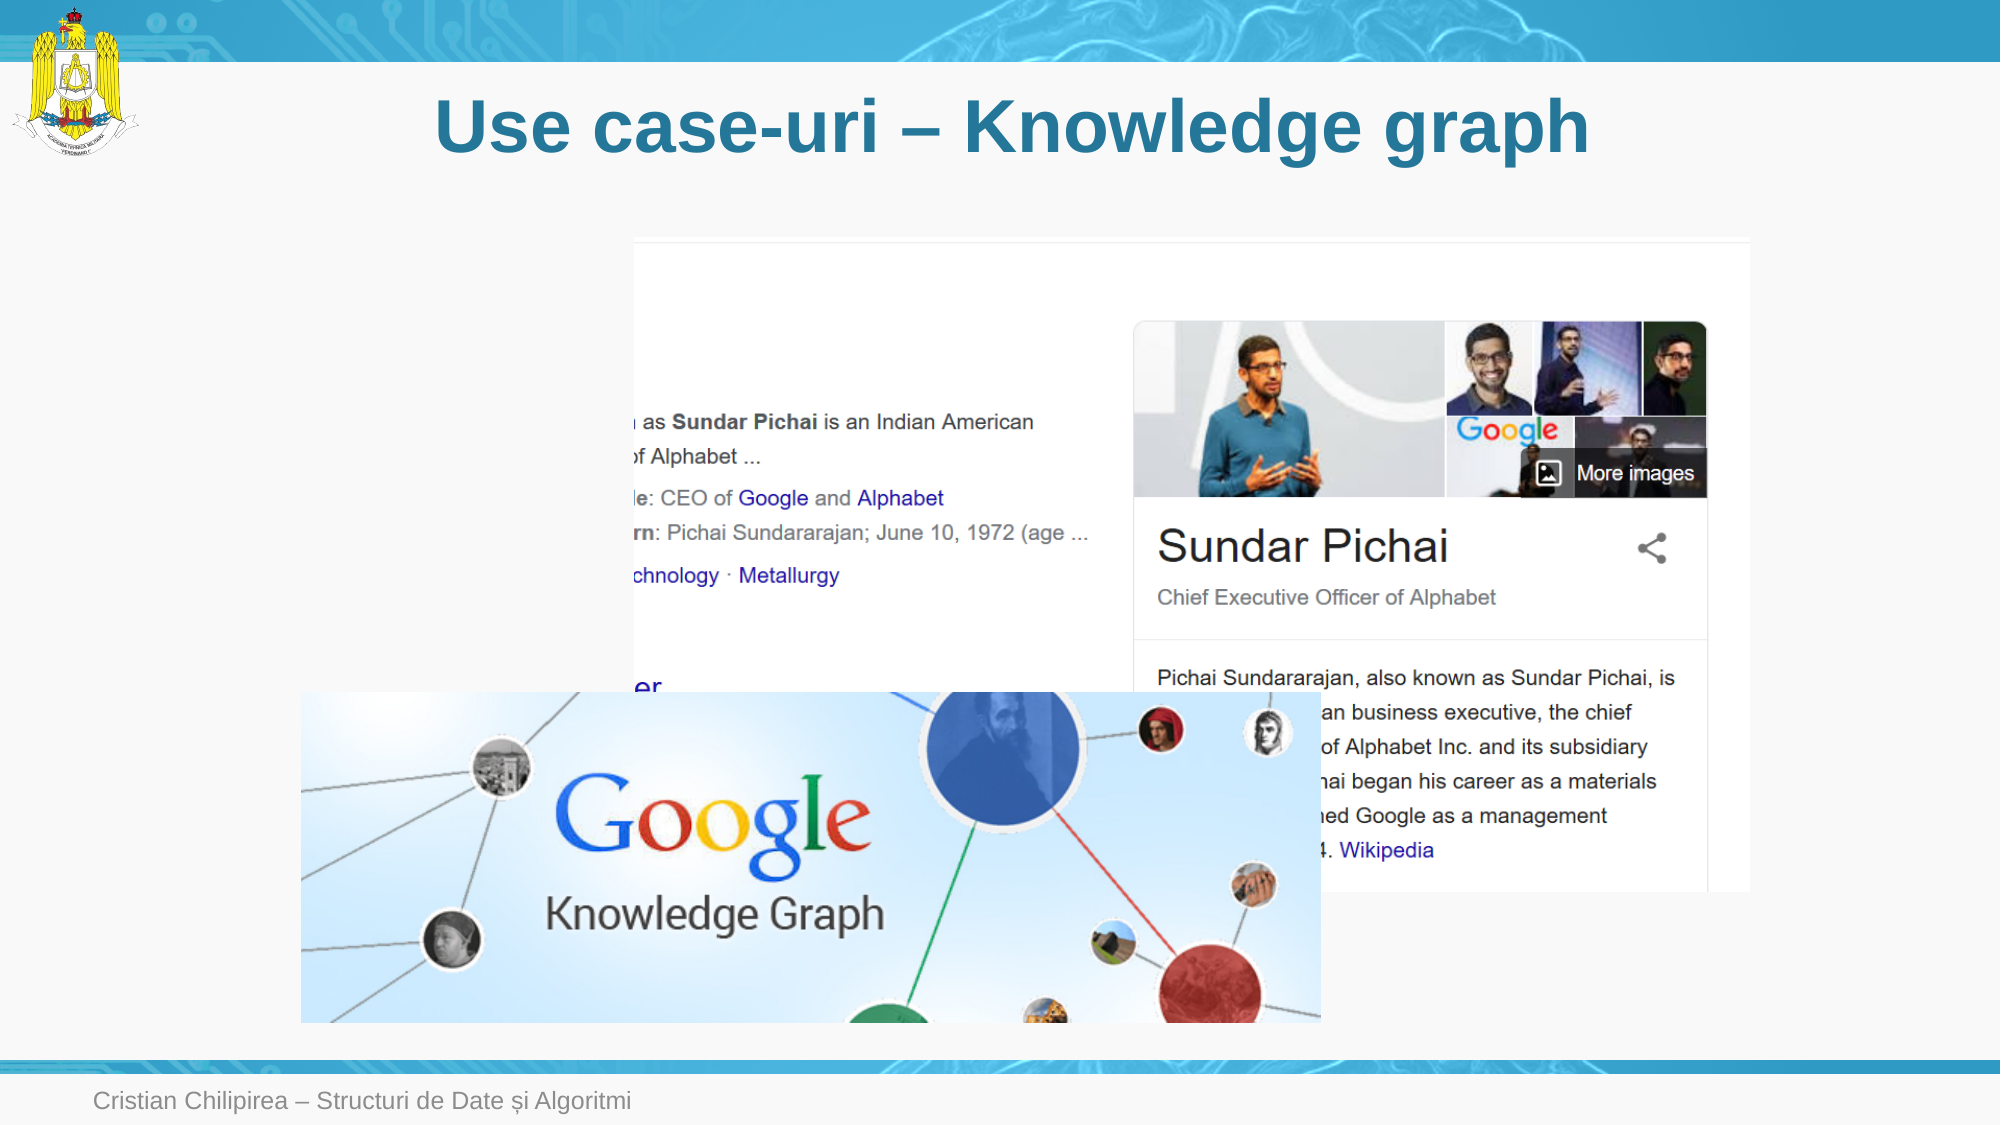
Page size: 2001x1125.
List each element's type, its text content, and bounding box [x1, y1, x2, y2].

footer Cristian Chilipirea – Structuri de Date și Algoritmi [77, 1073, 1338, 1125]
picture [0, 0, 2000, 156]
title Use case-uri – Knowledge graph [150, 76, 1876, 180]
picture [301, 237, 1750, 1023]
picture [0, 1060, 2000, 1074]
